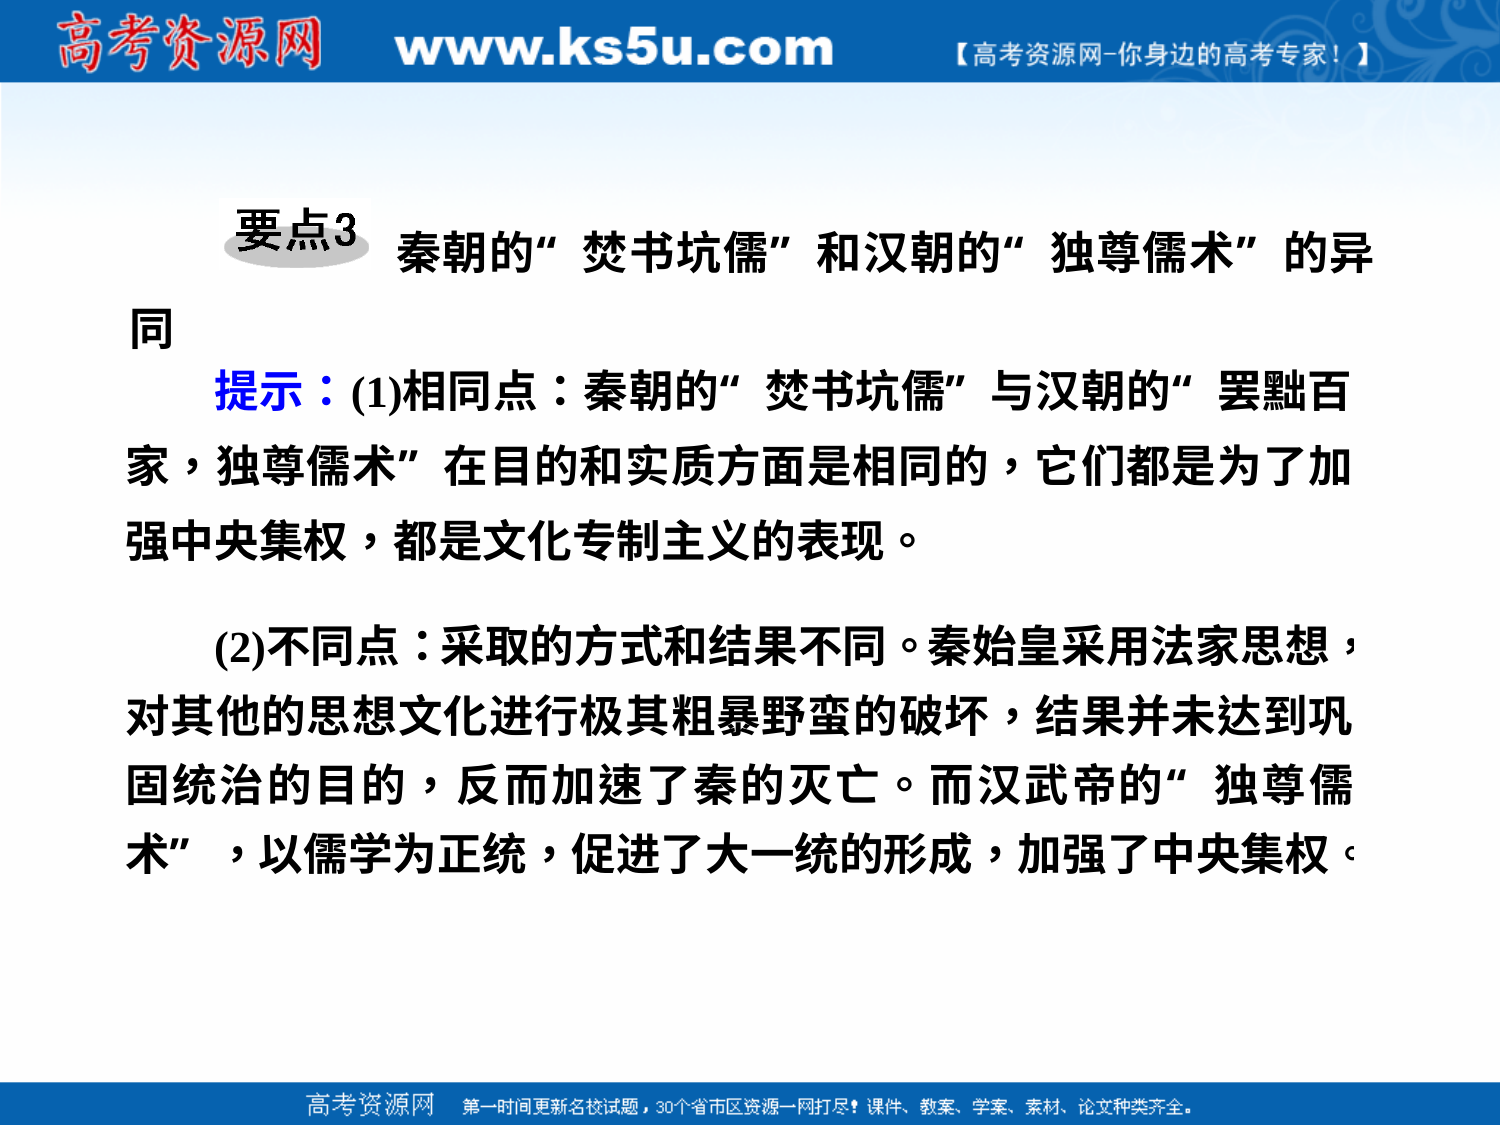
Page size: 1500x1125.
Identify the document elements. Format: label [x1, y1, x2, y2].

text_box [129, 197, 1378, 1007]
picture [0, 0, 1500, 1125]
text_box [124, 362, 1355, 984]
